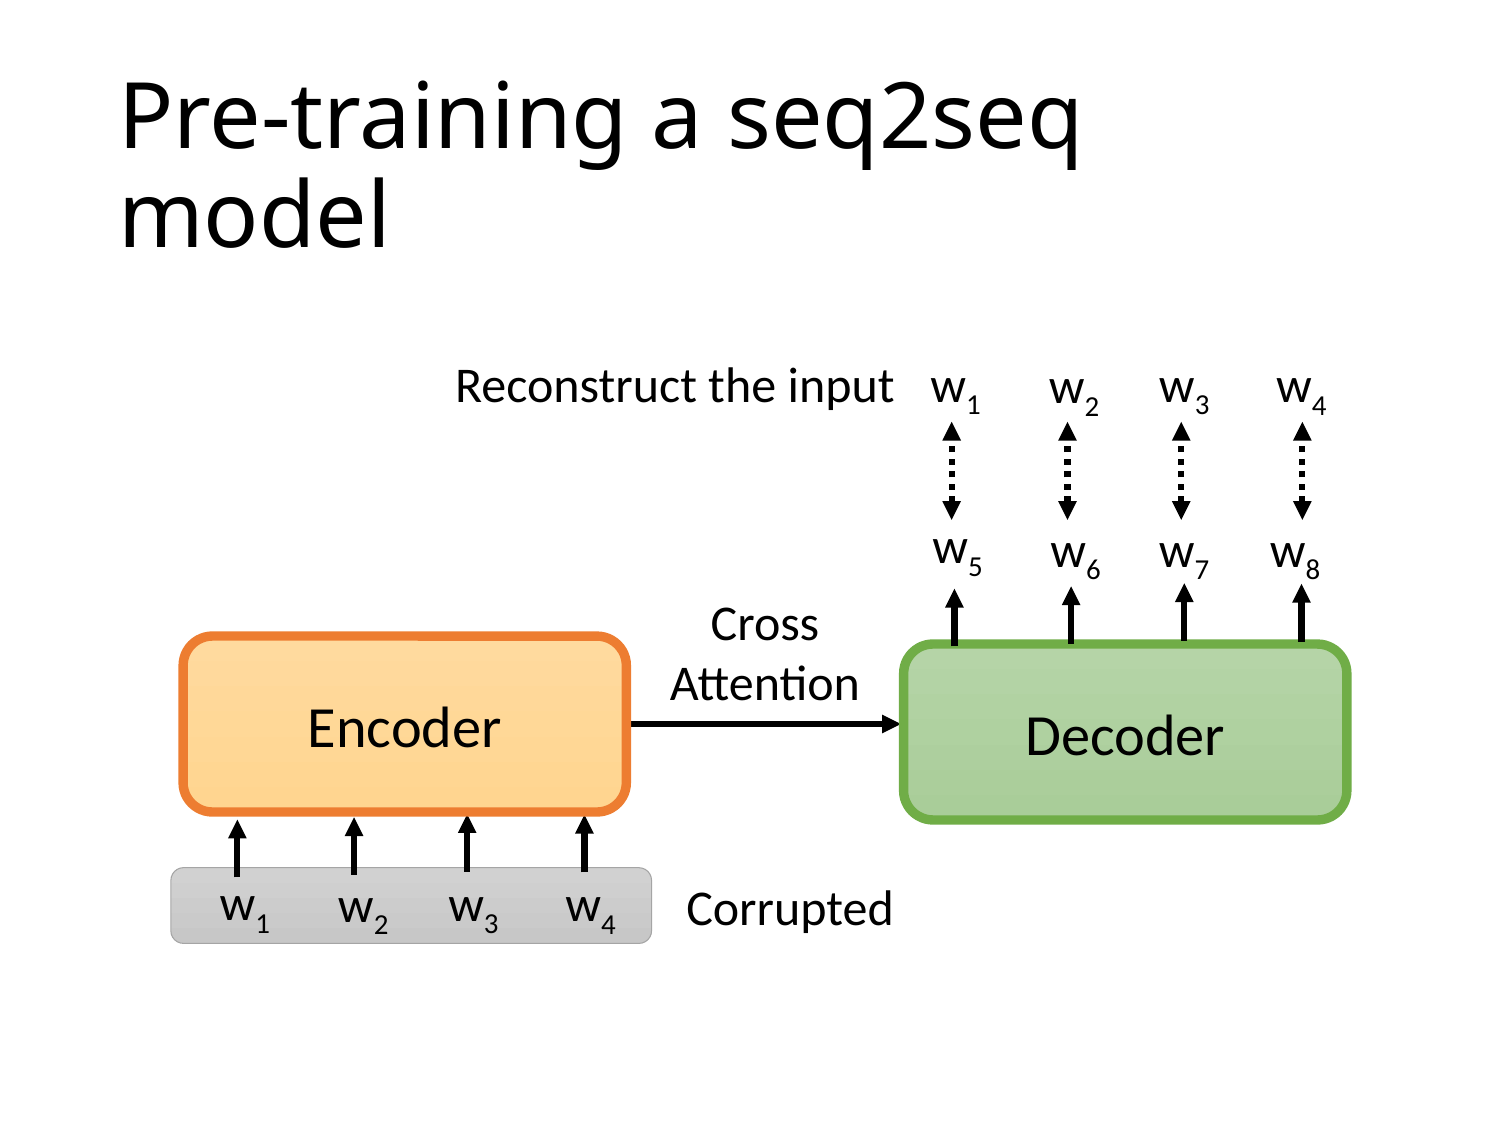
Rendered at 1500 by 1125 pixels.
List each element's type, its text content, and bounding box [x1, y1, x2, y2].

text_box w5 [871, 506, 1044, 590]
text_box w1 [158, 863, 331, 947]
text_box Decoder [903, 643, 1348, 821]
text_box Reconstruct the input [440, 344, 1171, 420]
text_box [954, 583, 1302, 647]
text_box w4 [504, 864, 677, 948]
text_box Corrupted [671, 867, 913, 943]
text_box w1 [869, 420, 987, 428]
text_box w8 [1209, 510, 1382, 593]
text_box w3 [1098, 344, 1271, 428]
title Pre-training a seq2seq model [103, 59, 1397, 278]
text_box w6 [989, 509, 1098, 583]
text_box w3 [387, 863, 560, 947]
text_box Encoder [182, 635, 627, 813]
text_box w2 [277, 864, 450, 948]
text_box Cross Attention [642, 582, 888, 718]
text_box w4 [1215, 345, 1388, 429]
text_box w7 [1098, 509, 1271, 583]
text_box w2 [987, 420, 1160, 430]
